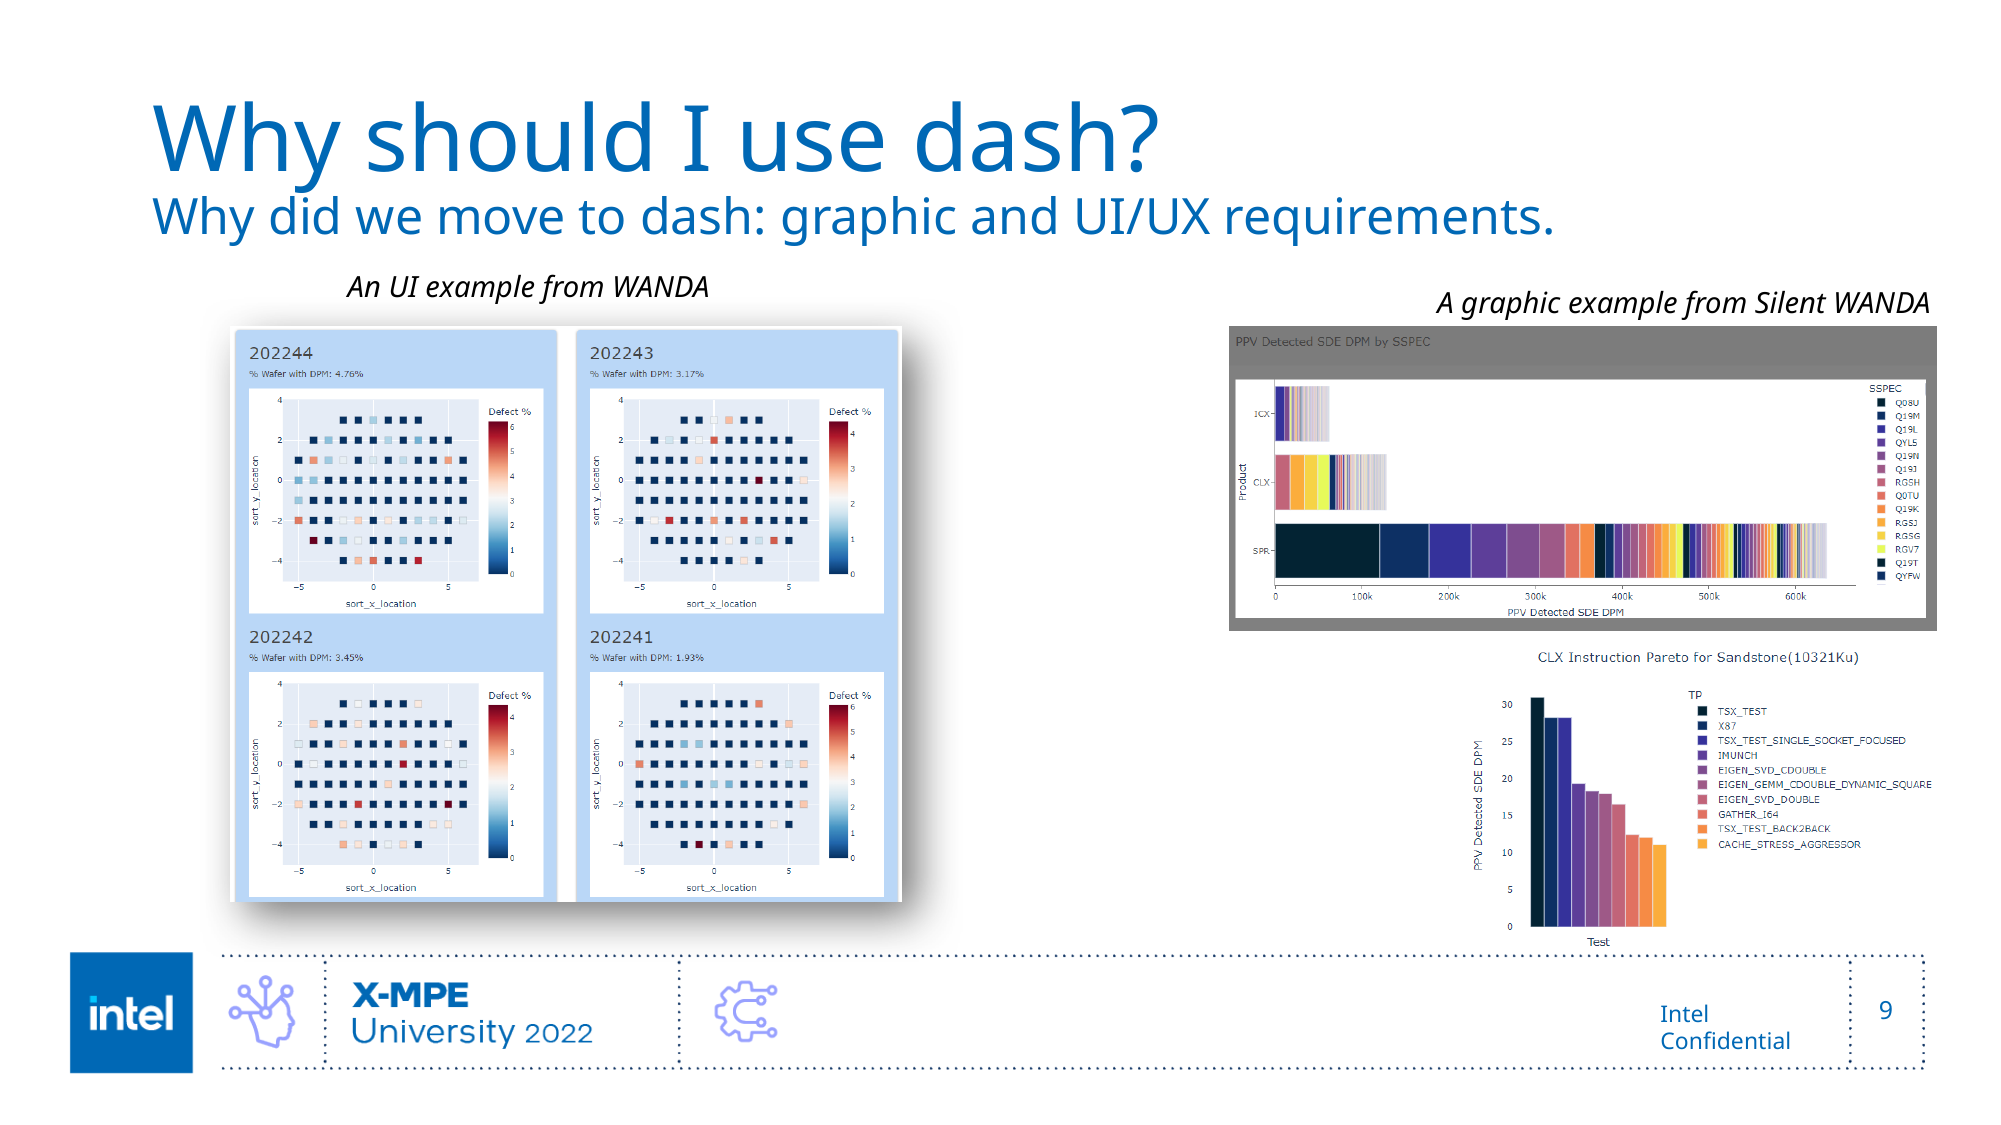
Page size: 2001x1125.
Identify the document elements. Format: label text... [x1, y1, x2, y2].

title Why should I use dash? Why did we move to dash: graphic and UI/UX requirements. [137, 59, 1863, 278]
text_box An UI example from WANDA [332, 261, 811, 312]
picture [0, 0, 2000, 1125]
text_box A graphic example from Silent WANDA [1422, 277, 1974, 327]
